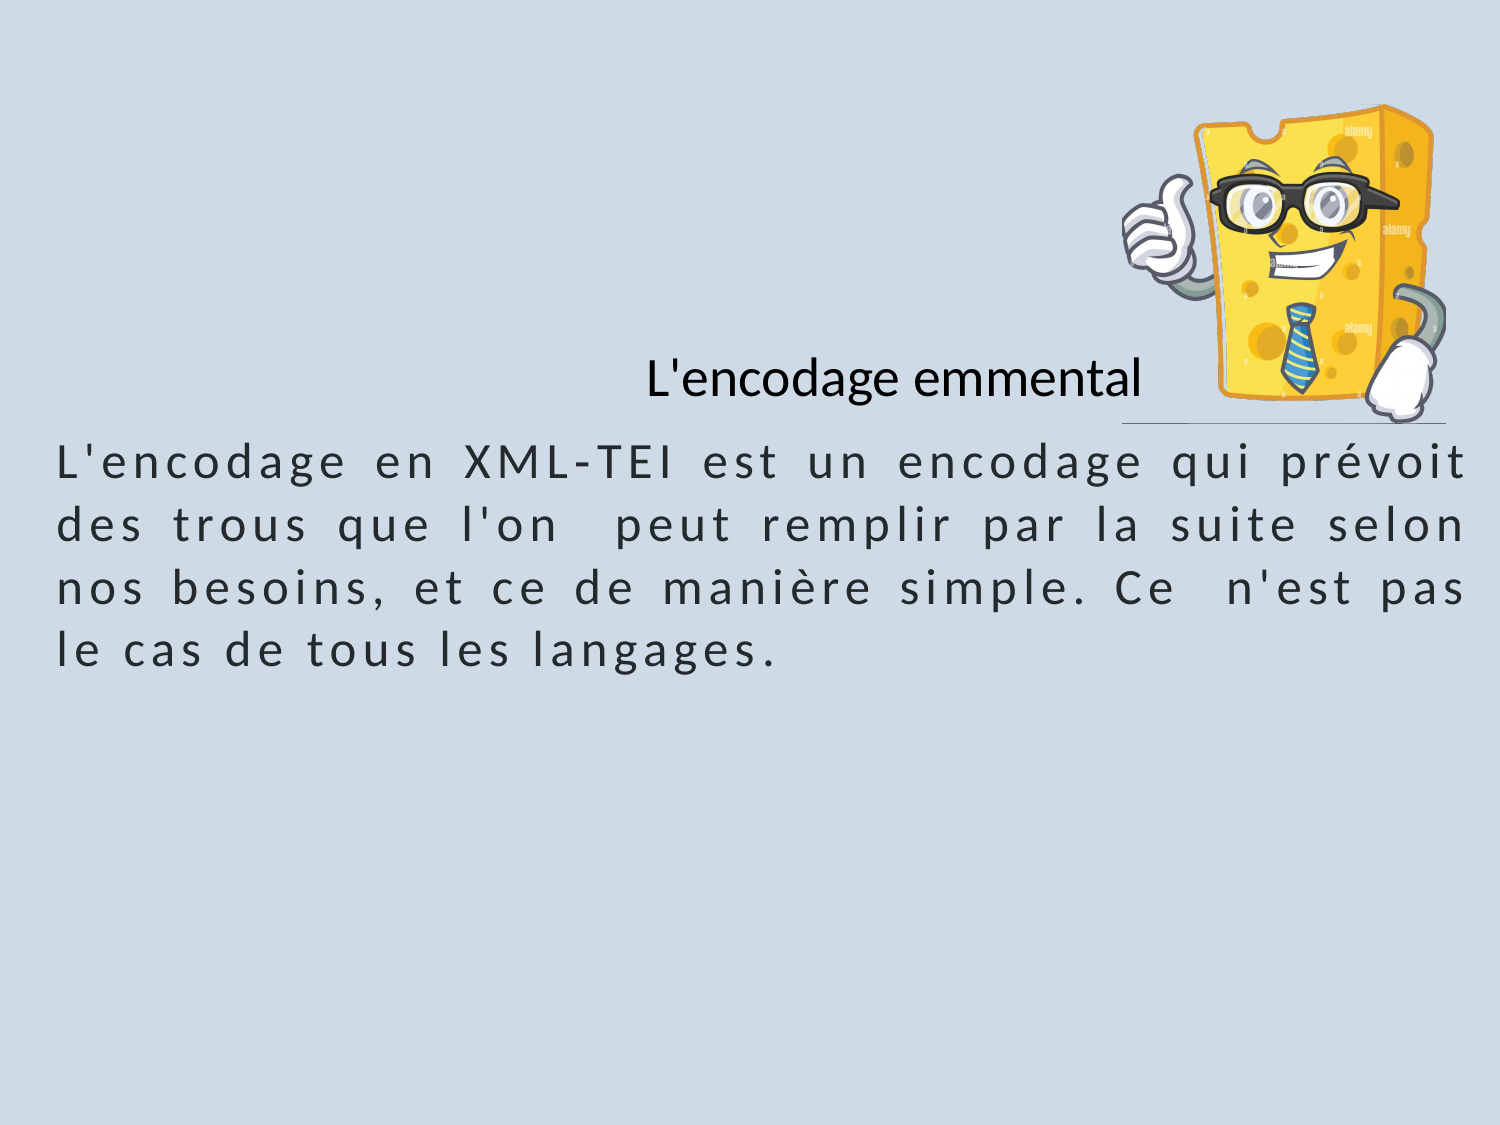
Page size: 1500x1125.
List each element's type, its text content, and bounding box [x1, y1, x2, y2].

title L'encodage emmental [644, 277, 1122, 423]
text_box L'encodage en XML‑TEI est un encodage qui prévoit des trous que l'on peut remplir par la suite selon nos besoins, et ce de manière simple. Ce n'est pas le cas de tous les langages. [54, 423, 1473, 677]
picture [1122, 104, 1446, 424]
